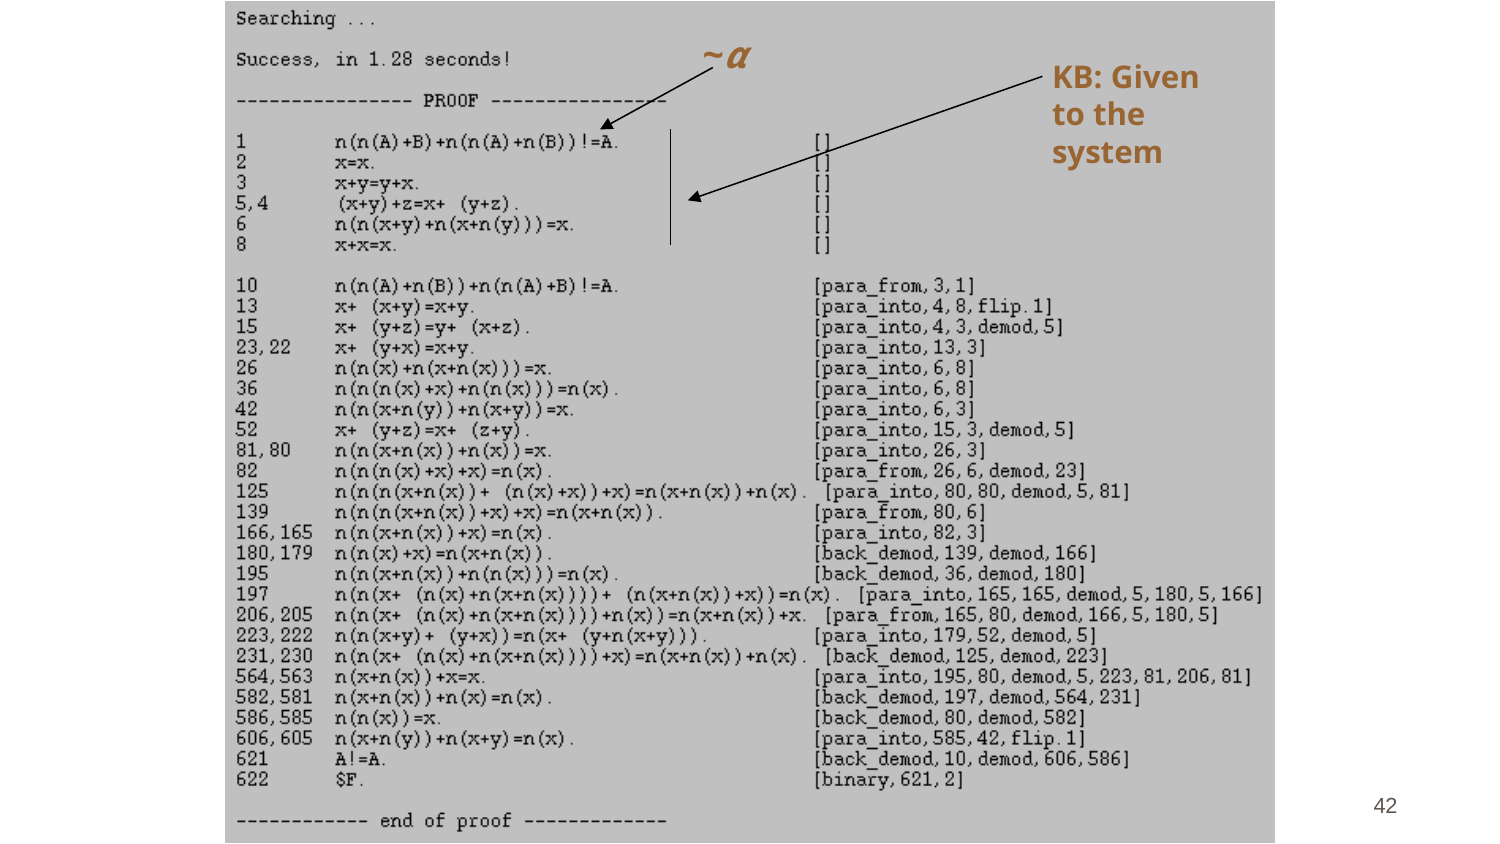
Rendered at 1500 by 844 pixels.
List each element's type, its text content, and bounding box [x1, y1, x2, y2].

picture [224, 1, 1276, 843]
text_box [599, 67, 714, 130]
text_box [687, 76, 1043, 201]
slide_number ‹#› [1279, 768, 1413, 826]
